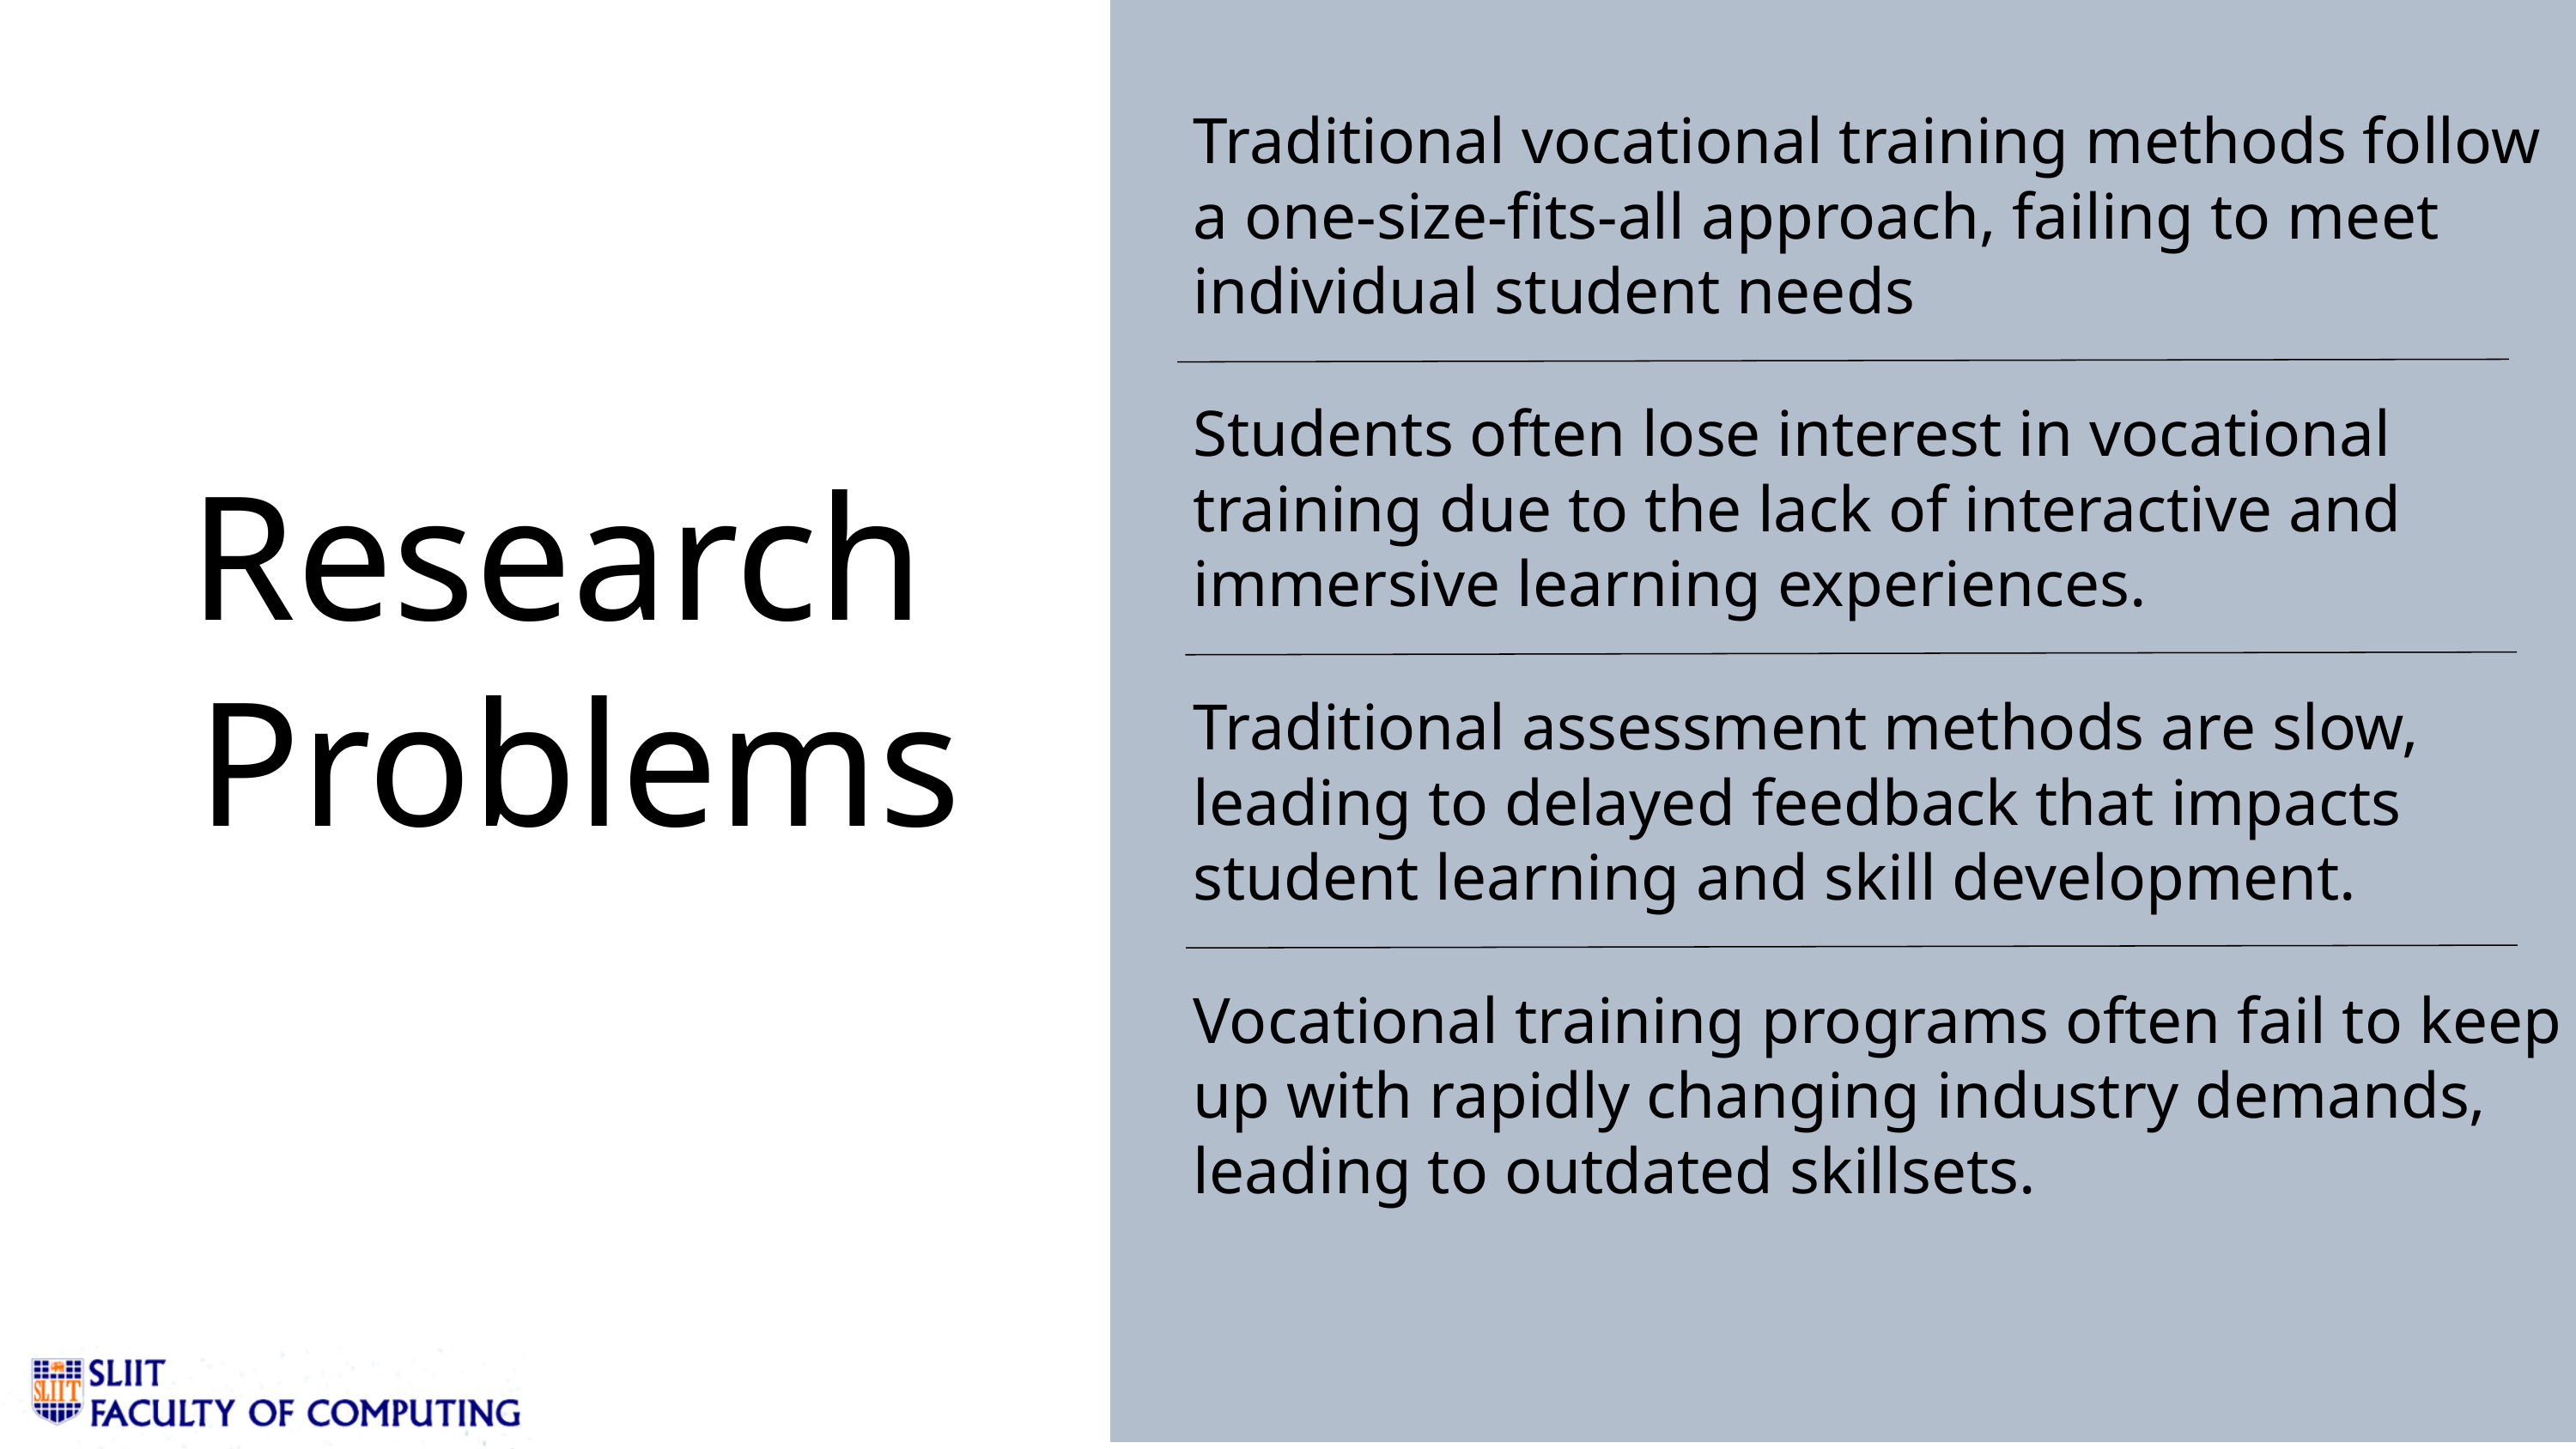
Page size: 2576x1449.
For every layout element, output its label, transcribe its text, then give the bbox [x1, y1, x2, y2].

text_box [0, 1346, 532, 1449]
text_box Traditional vocational training methods follow a one-size-fits-all approach, failing to meet individual student needs [1193, 100, 2576, 327]
text_box Research Problems [0, 448, 1158, 861]
text_box Vocational training programs often fail to keep up with rapidly changing industry demands, leading to outdated skillsets. [1193, 980, 2576, 1207]
text_box Students often lose interest in vocational training due to the lack of interactive and immersive learning experiences. [1193, 393, 2573, 620]
text_box [1110, 0, 2576, 1442]
text_box Traditional assessment methods are slow, leading to delayed feedback that impacts student learning and skill development. [1193, 687, 2542, 913]
